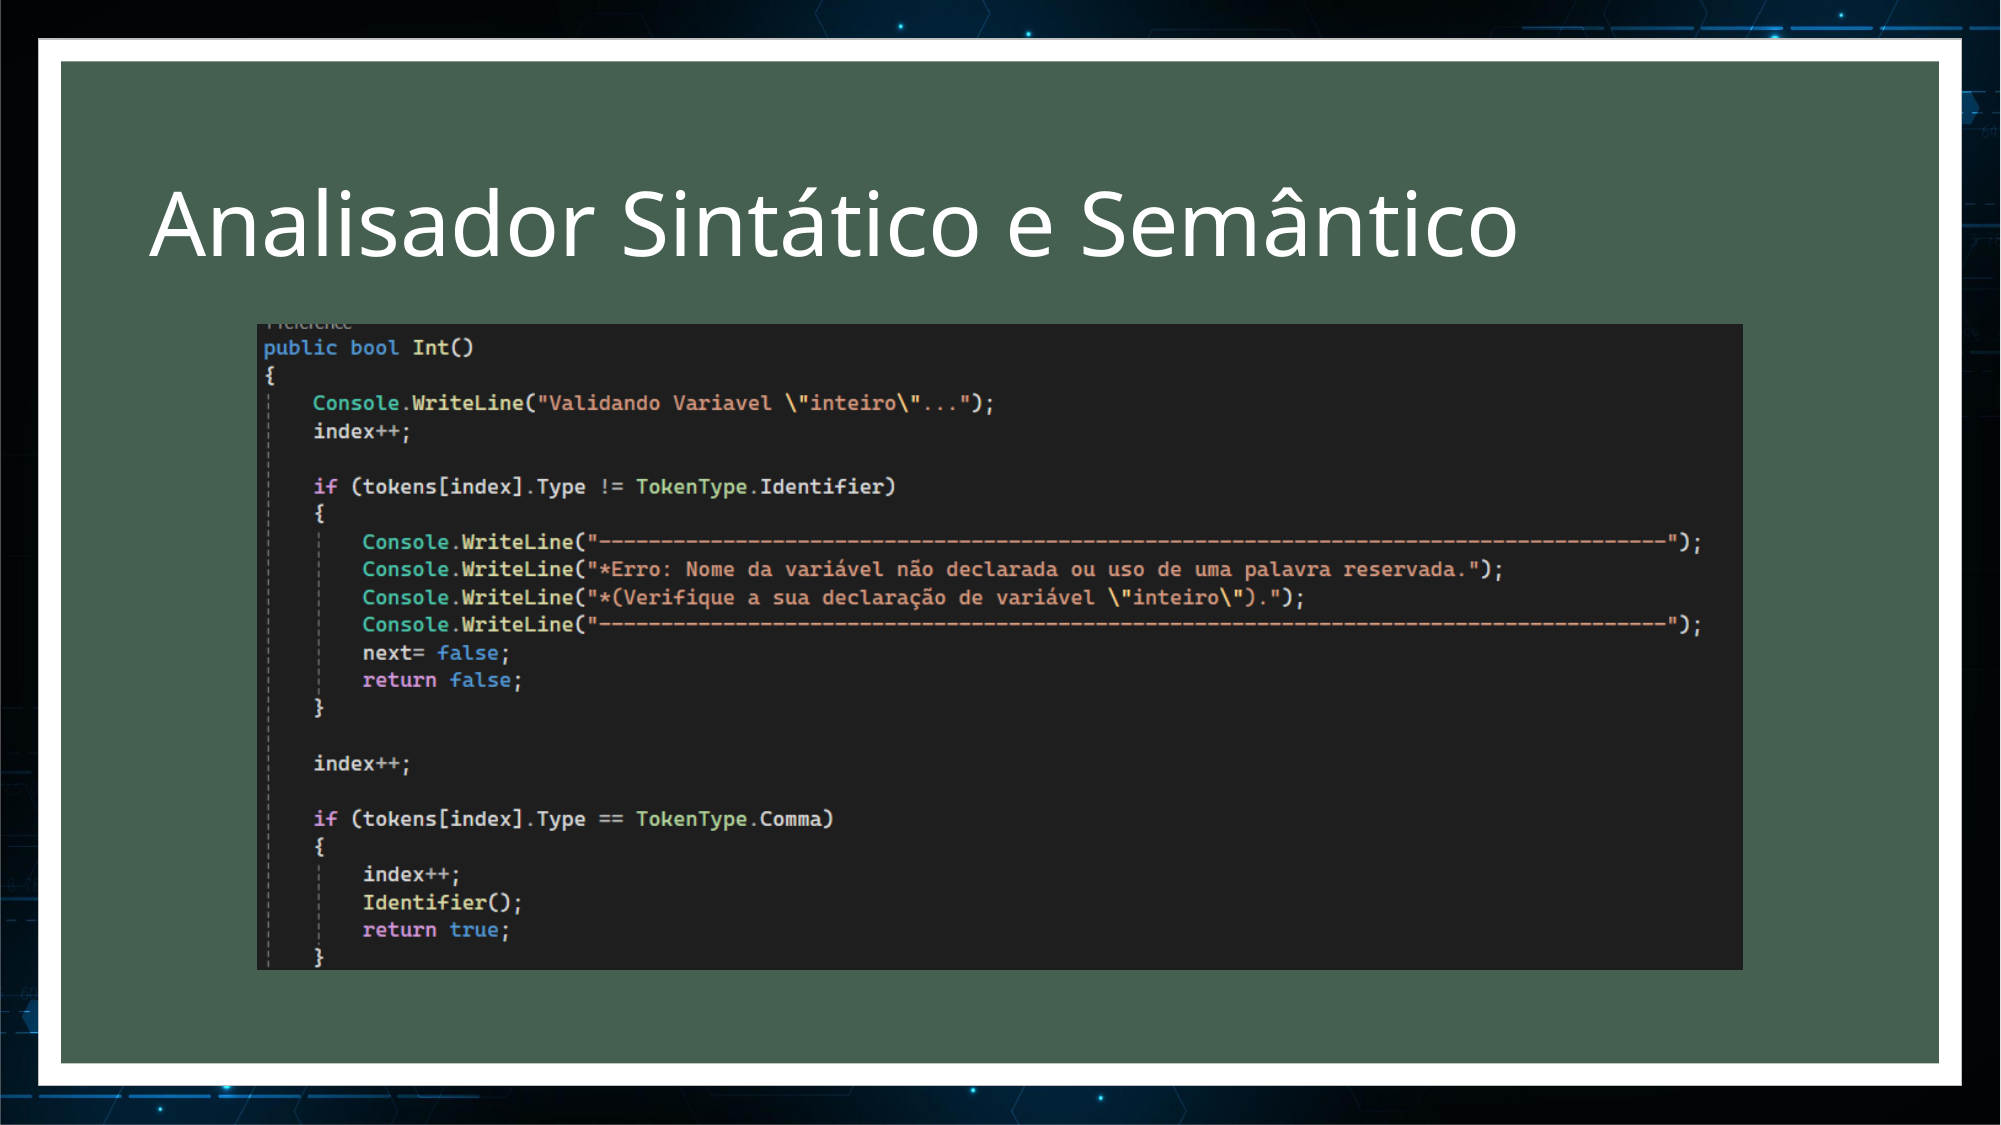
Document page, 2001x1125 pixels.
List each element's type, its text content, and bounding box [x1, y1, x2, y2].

picture [0, 0, 2001, 1125]
title Analisador Sintático e Semântico [134, 114, 1785, 340]
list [257, 324, 1743, 970]
